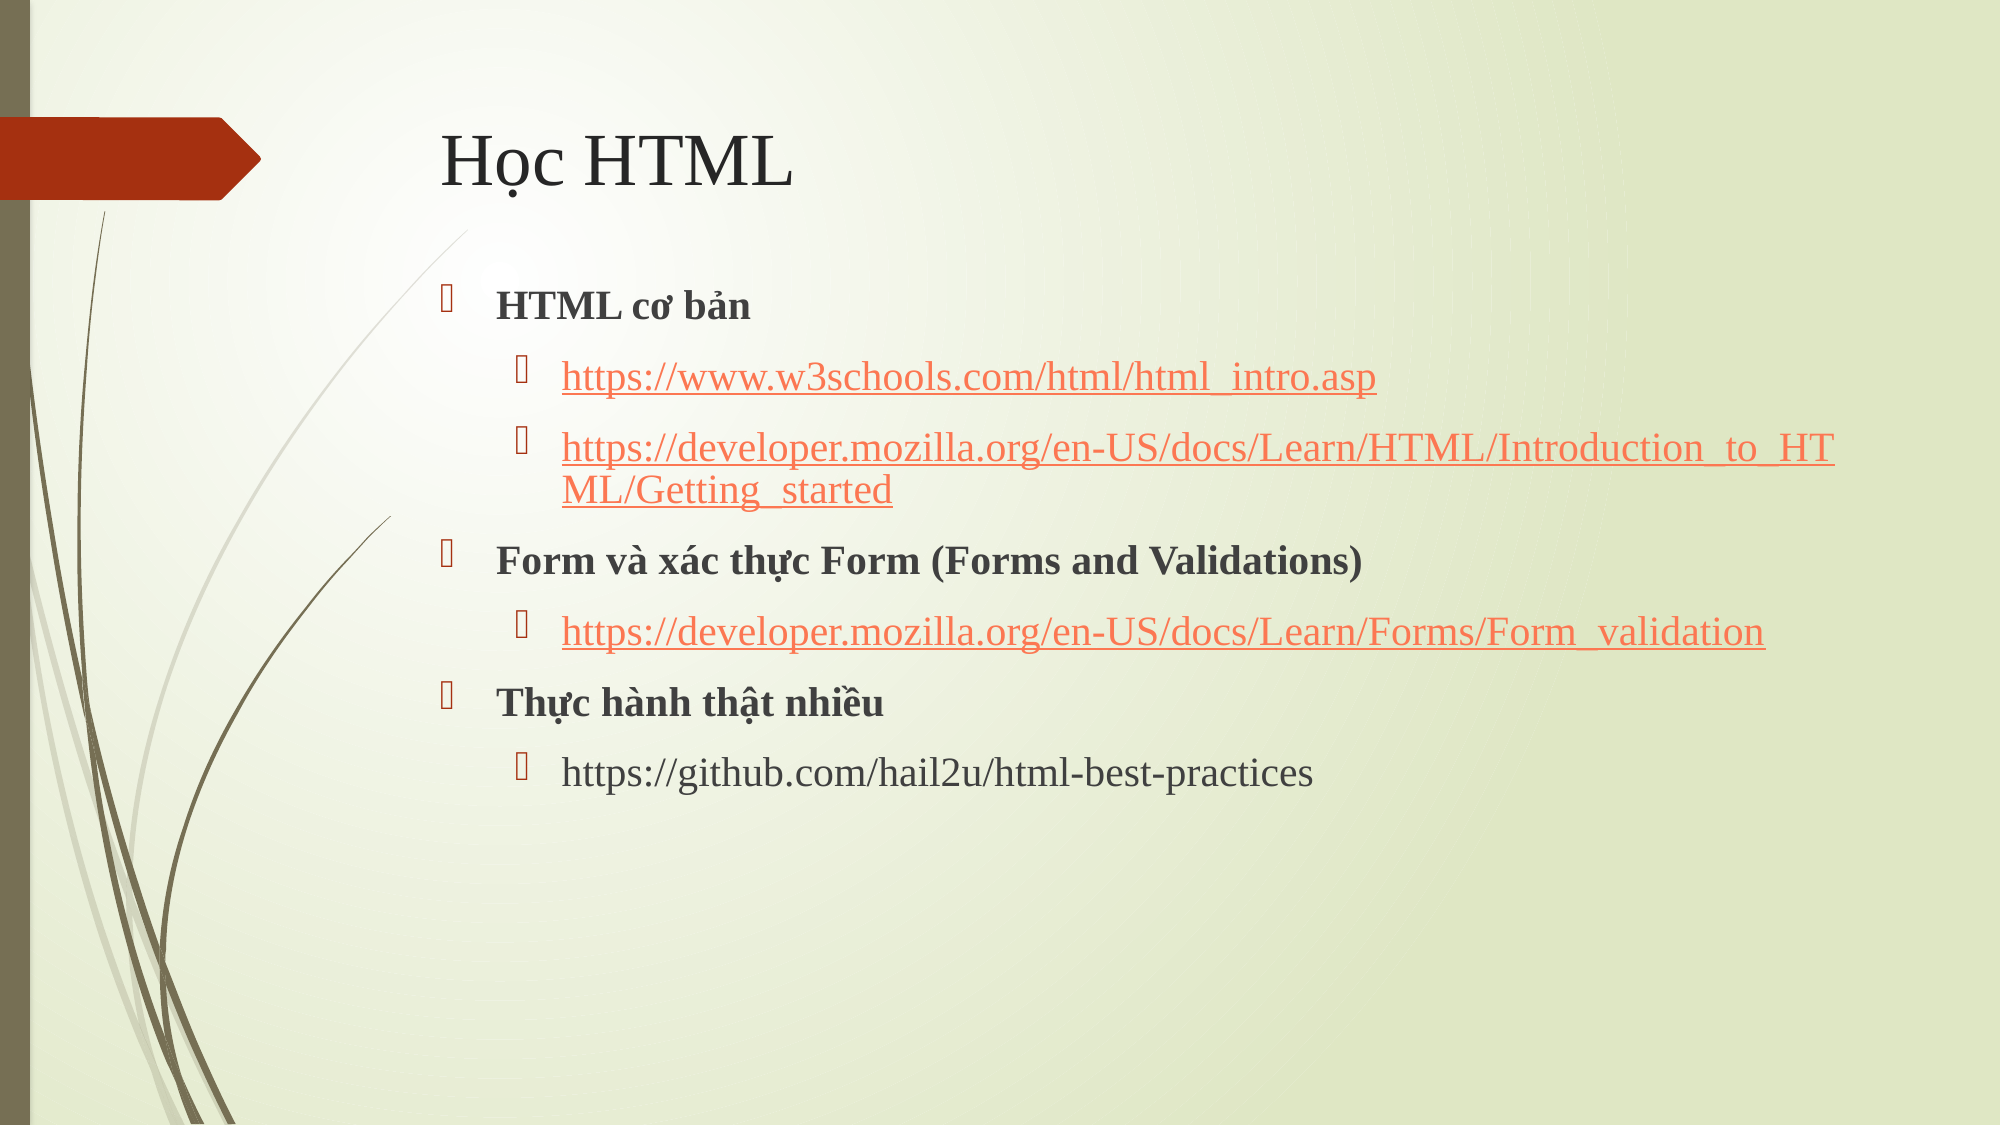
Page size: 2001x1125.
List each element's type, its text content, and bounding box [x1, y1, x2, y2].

title Học HTML [425, 102, 1888, 216]
list HTML cơ bản https://www.w3schools.com/html/html_intro.asp https://developer.mozilla.org/en-US/docs/Learn/HTML/Introduction_to_HTML/Getting_started Form và xác thực Form (Forms and Validations) https://developer.mozilla.org/en-US/docs/Learn/Forms/Form_validation Thực hành thật nhiều https://github.com/hail2u/html-best-practices [424, 270, 1888, 970]
